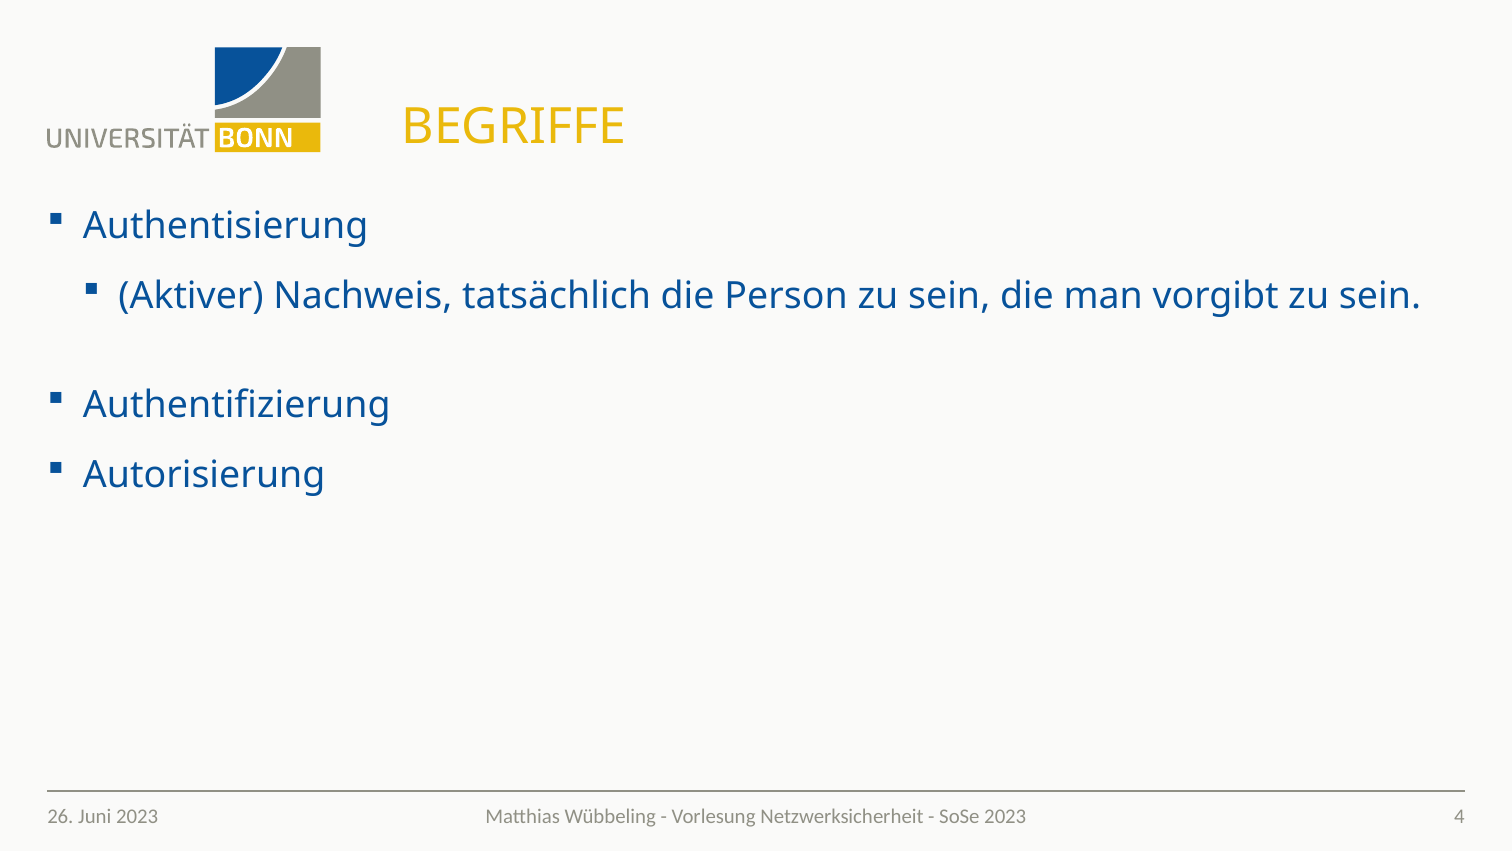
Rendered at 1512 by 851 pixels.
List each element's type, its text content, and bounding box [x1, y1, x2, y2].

title Begriffe [401, 47, 1465, 154]
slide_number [47, 791, 189, 839]
footer Matthias Wübbeling - Vorlesung Netzwerksicherheit - SoSe 2023 [342, 791, 1170, 839]
list Authentisierung (Aktiver) Nachweis, tatsächlich die Person zu sein, die man vorgibt zu sein. Authentifizierung Autorisierung [47, 200, 1465, 745]
slide_number 4 [1370, 791, 1465, 839]
